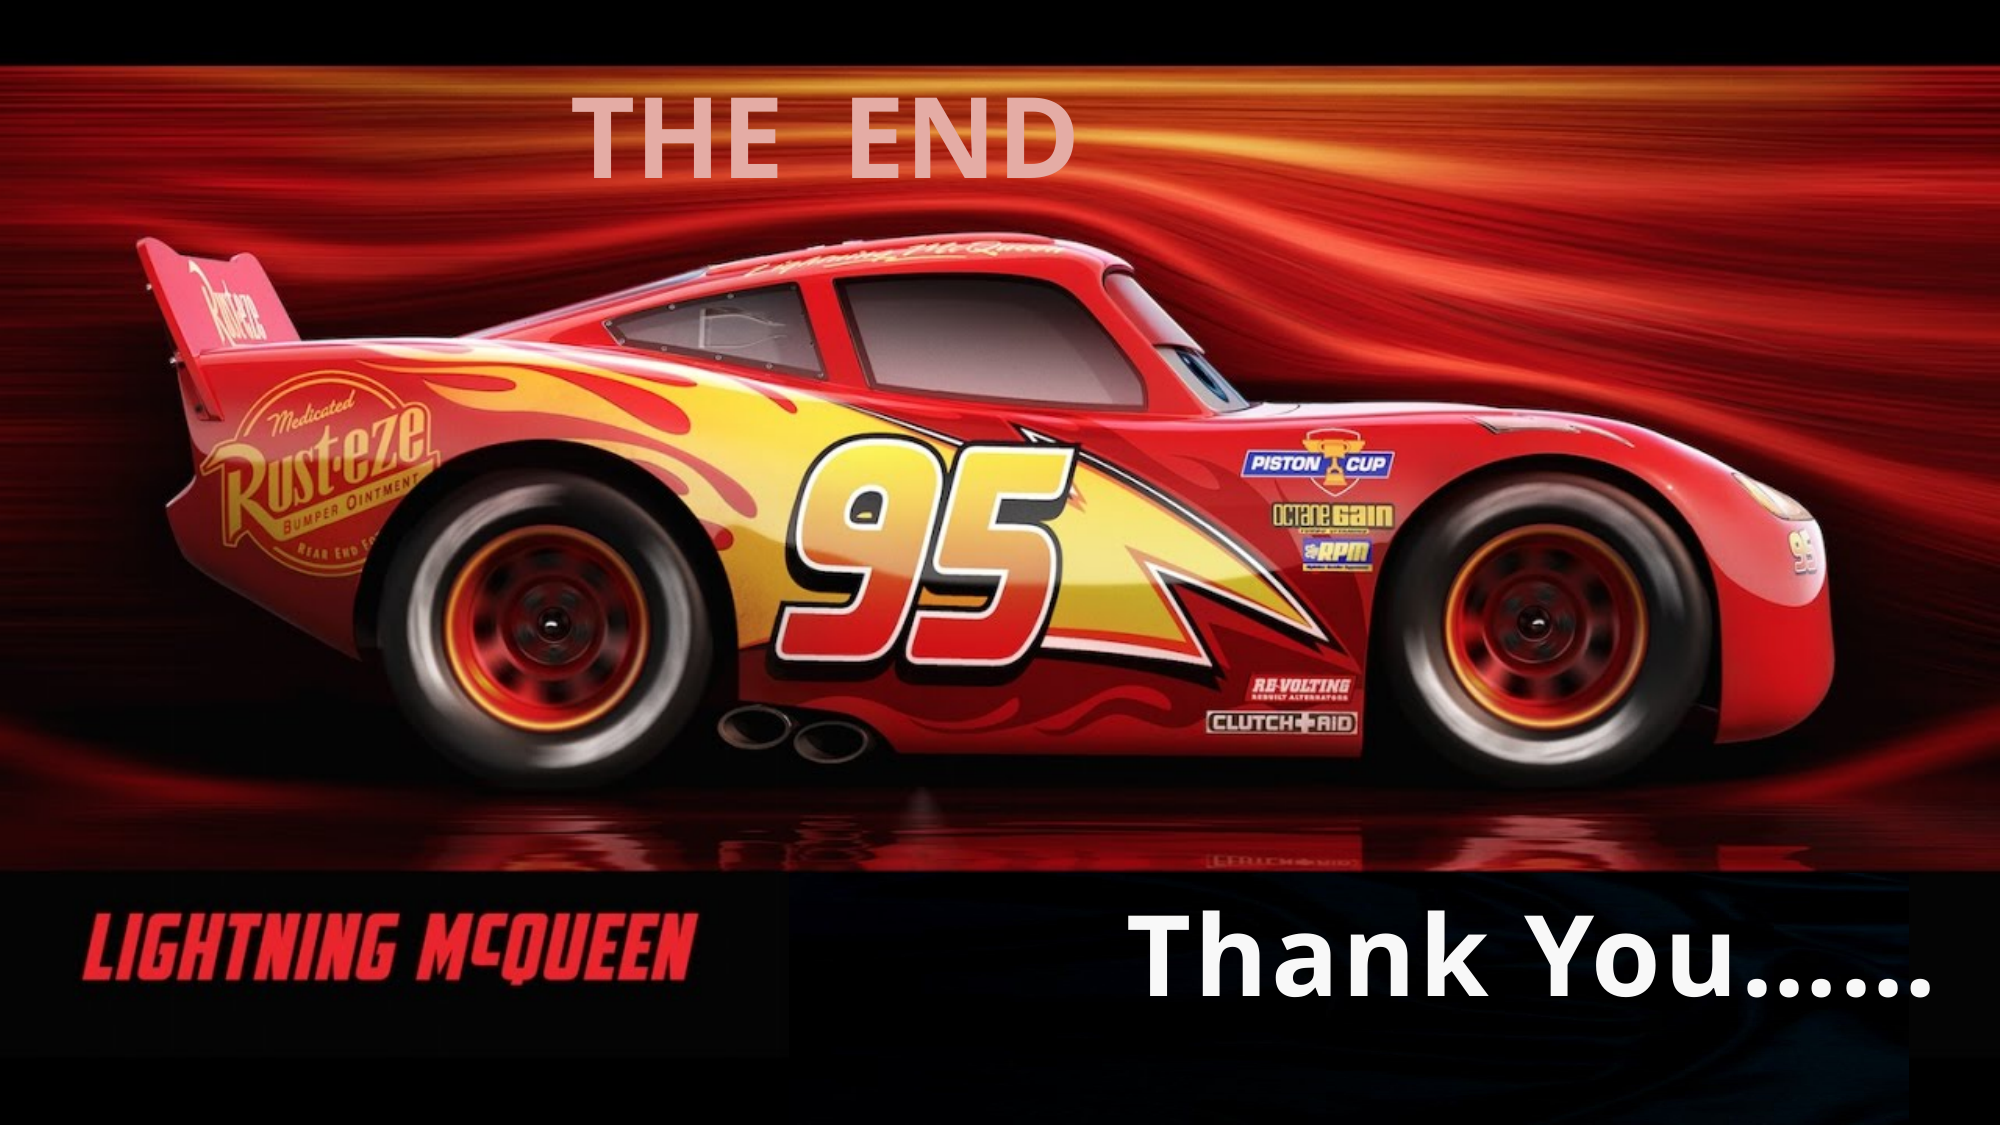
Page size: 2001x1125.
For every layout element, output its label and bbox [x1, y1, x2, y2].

picture [789, 873, 1909, 1125]
list [0, 0, 2000, 1125]
